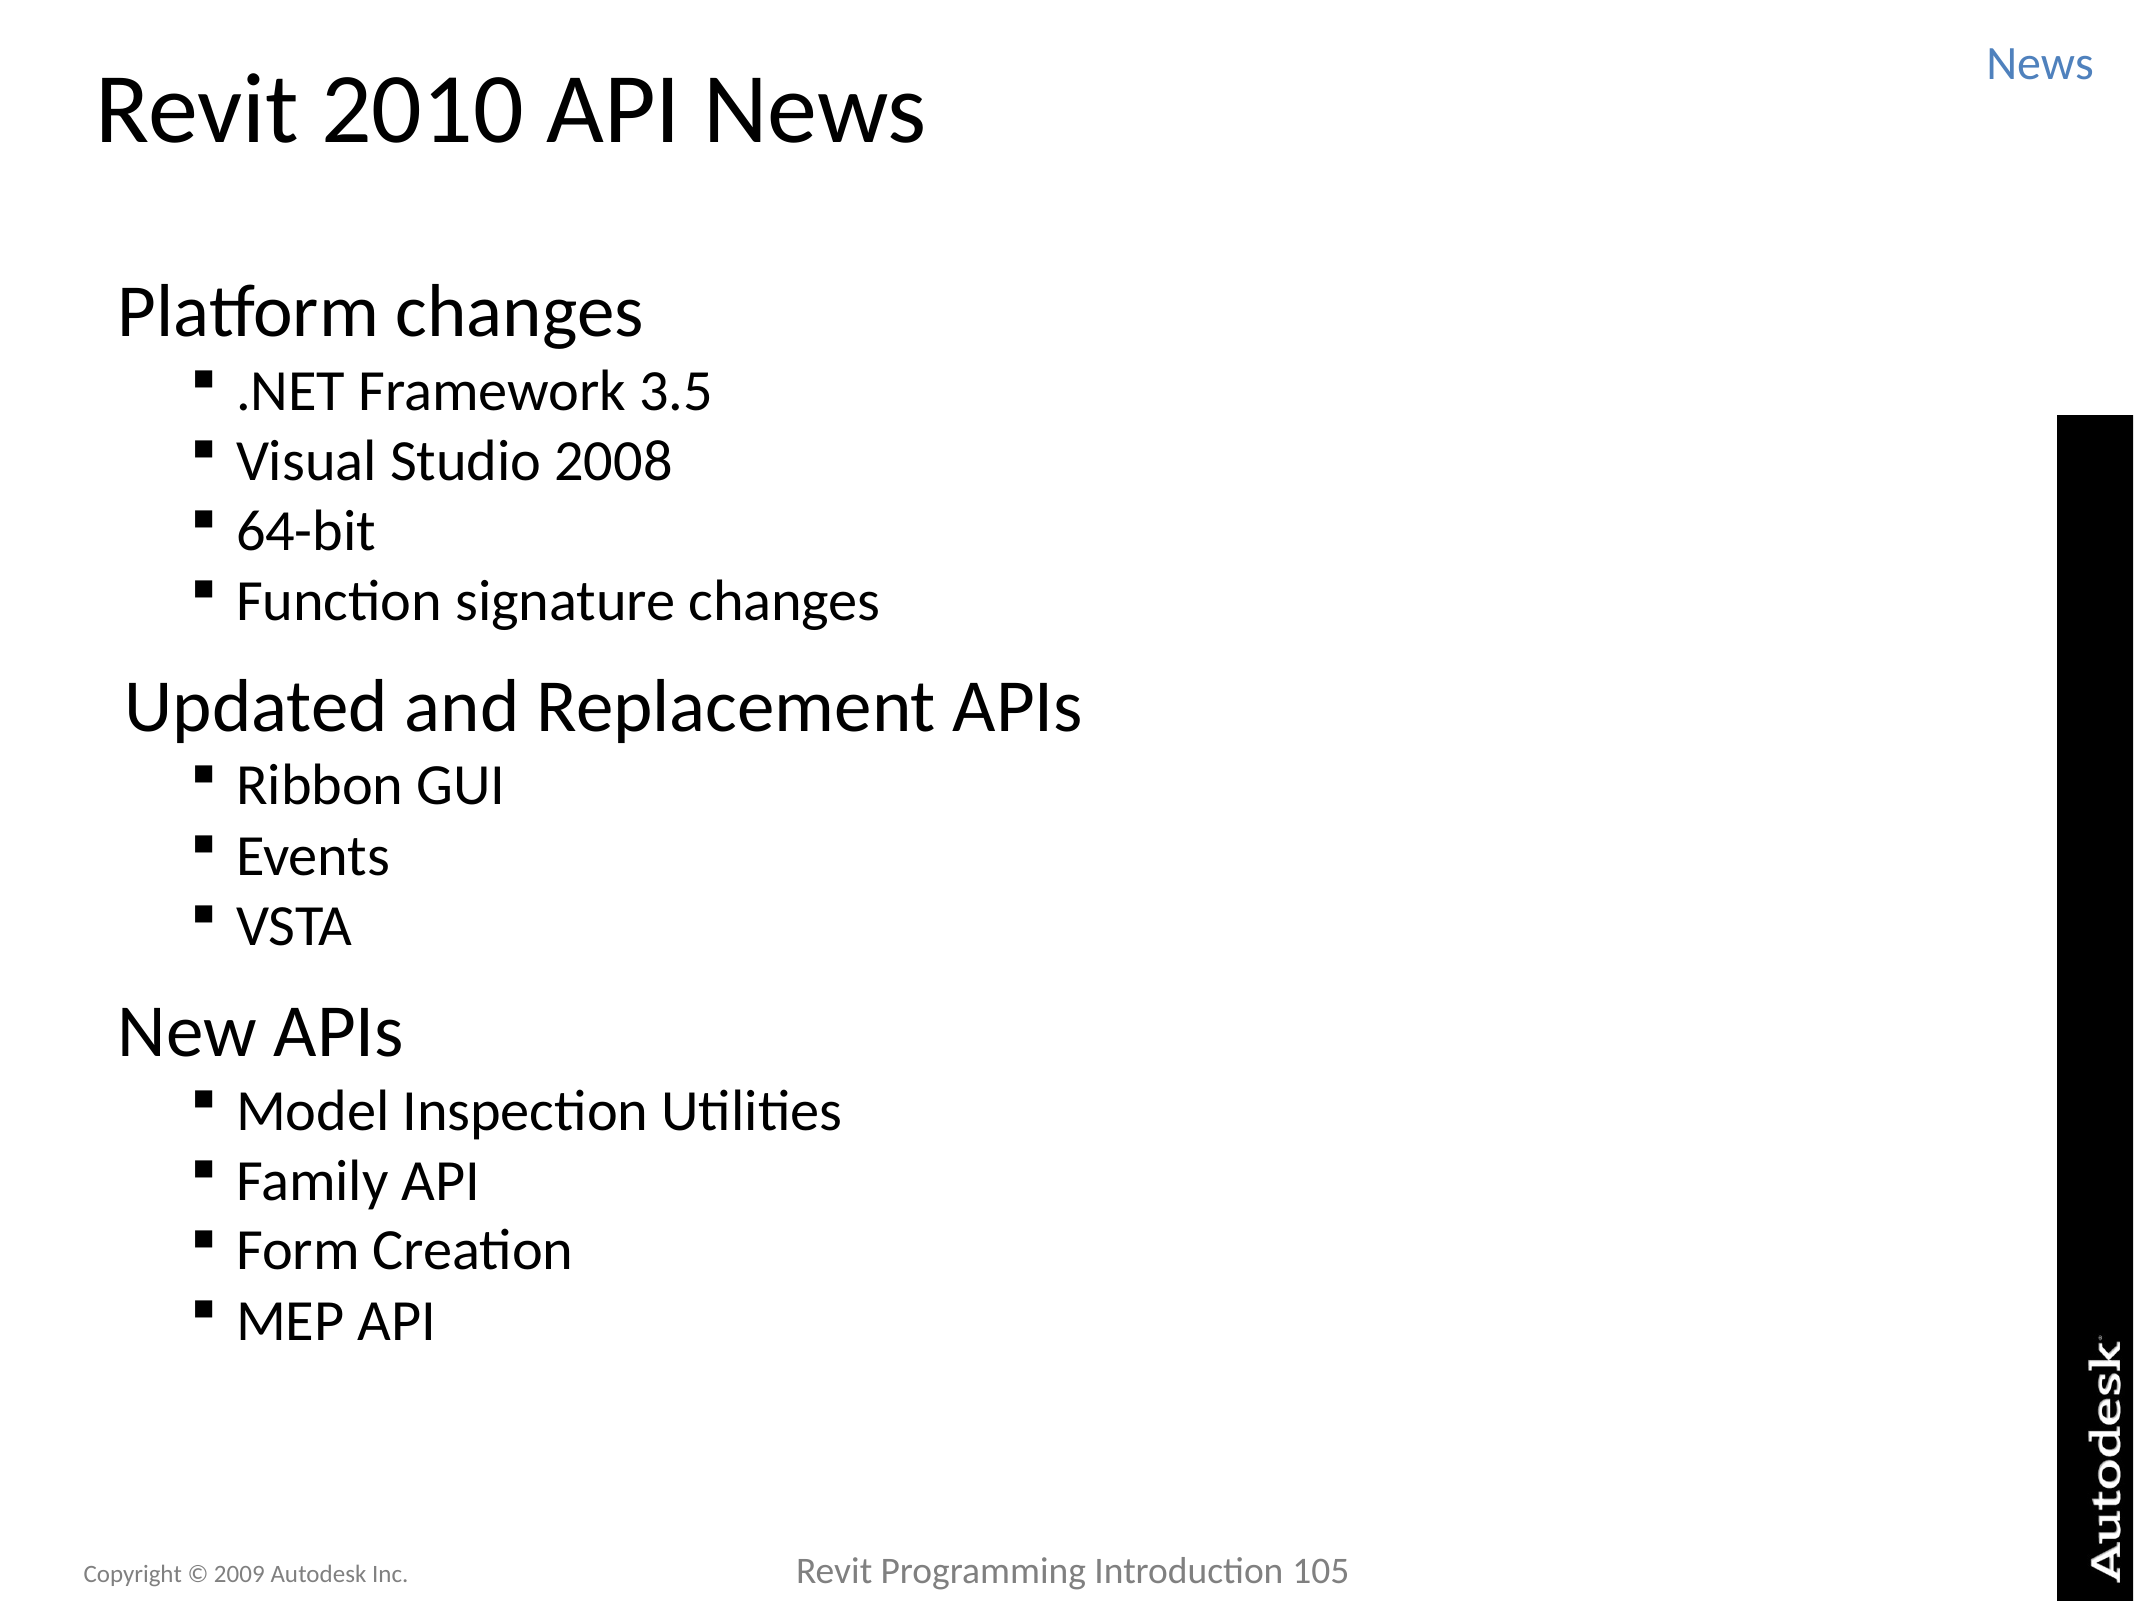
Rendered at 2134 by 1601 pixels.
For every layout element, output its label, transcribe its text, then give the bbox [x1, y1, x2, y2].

list Platform changes .NET Framework 3.5 Visual Studio 2008 64-bit Function signature changes Updated and Replacement APIs Ribbon GUI Events VSTA New APIs Model Inspection Utilities Family API Form Creation MEP API [96, 251, 1522, 1460]
picture [2057, 415, 2134, 1601]
title Revit 2010 API News [74, 31, 1924, 196]
text_box News [1623, 31, 2094, 90]
